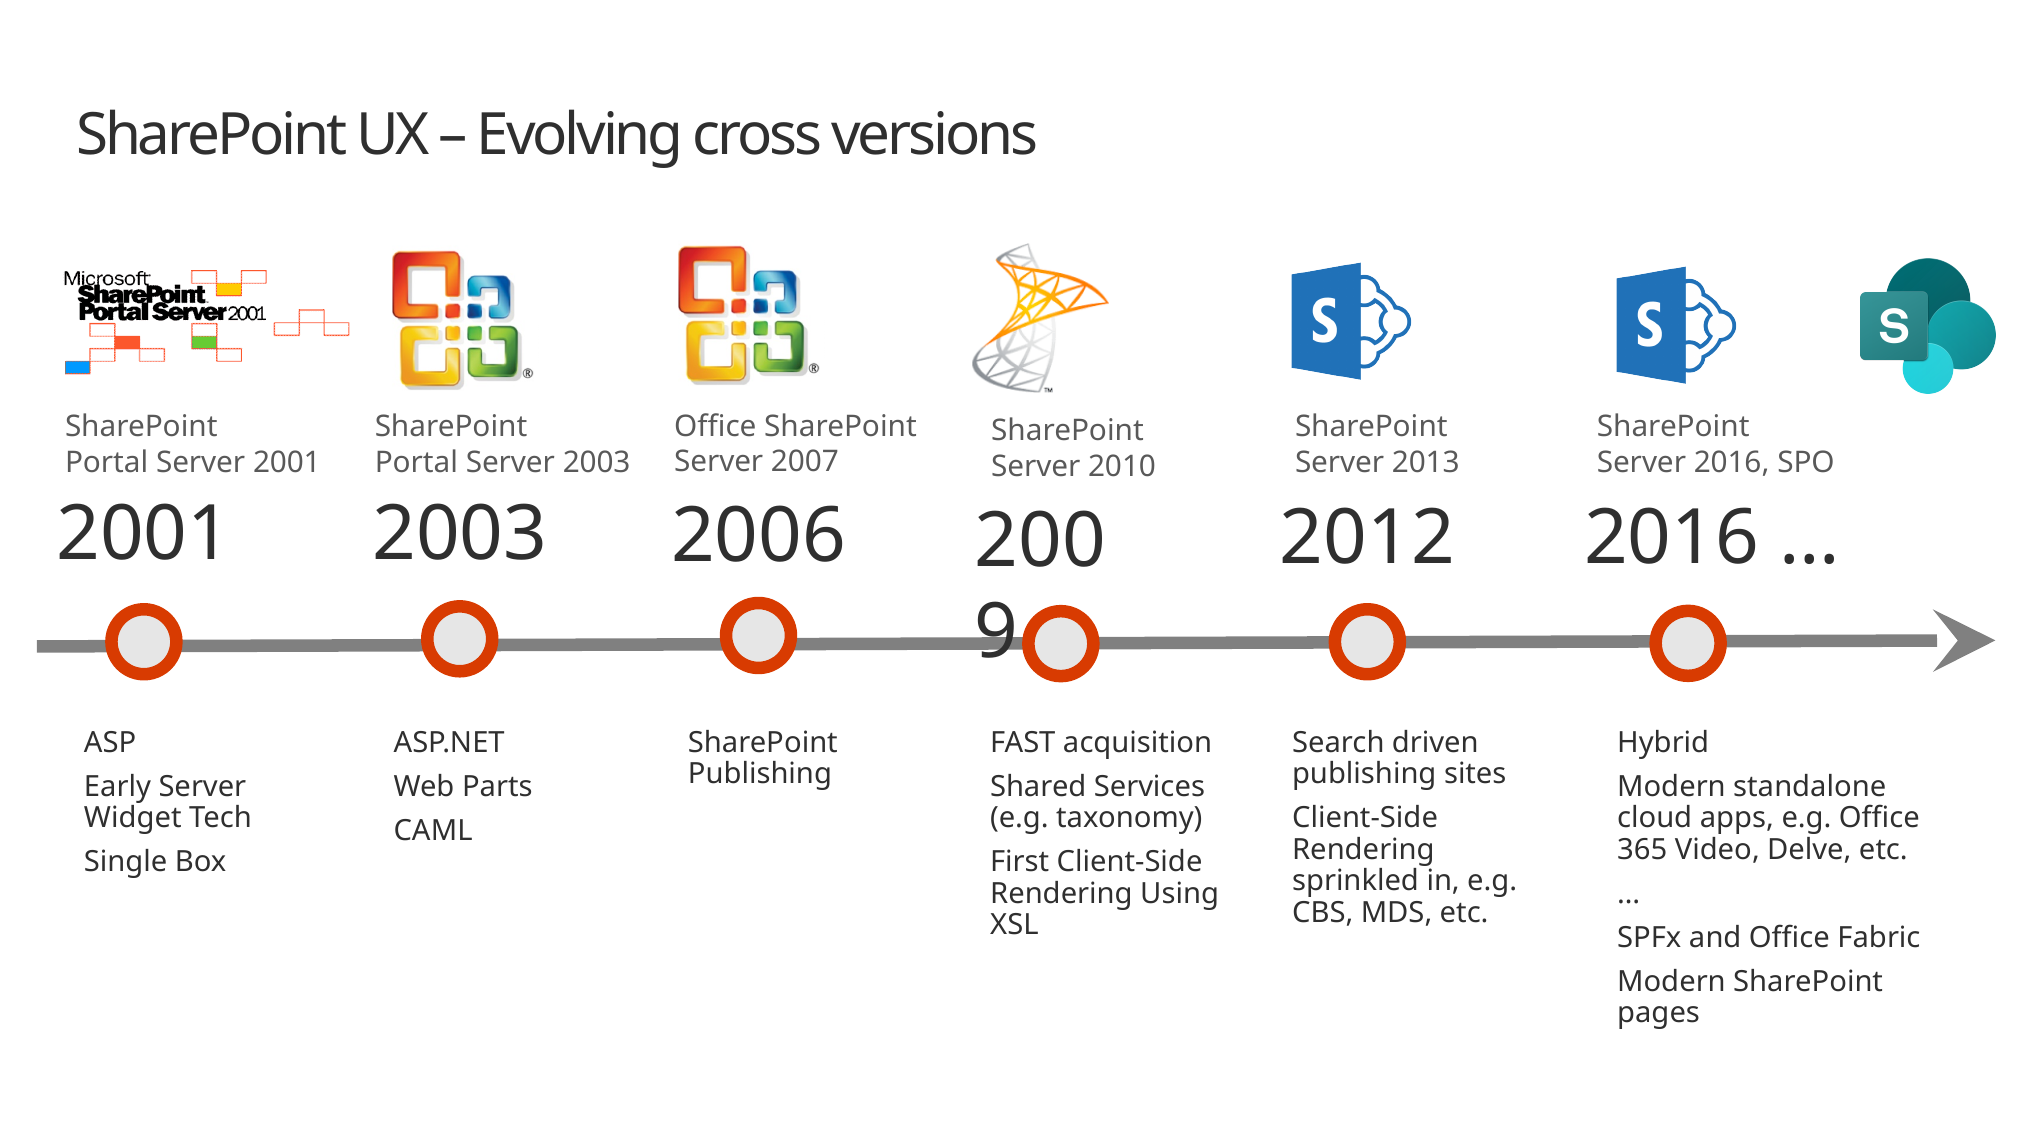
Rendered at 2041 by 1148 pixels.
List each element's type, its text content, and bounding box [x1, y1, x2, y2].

picture [1860, 258, 1996, 394]
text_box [36, 640, 53, 647]
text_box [1558, 640, 1586, 647]
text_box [643, 640, 657, 647]
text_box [1586, 236, 1996, 1026]
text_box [959, 239, 1256, 969]
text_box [1261, 232, 1558, 956]
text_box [935, 640, 959, 647]
title SharePoint UX – Evolving cross versions [76, 103, 1975, 172]
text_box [363, 241, 643, 873]
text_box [53, 268, 350, 905]
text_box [657, 236, 935, 816]
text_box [350, 640, 363, 647]
